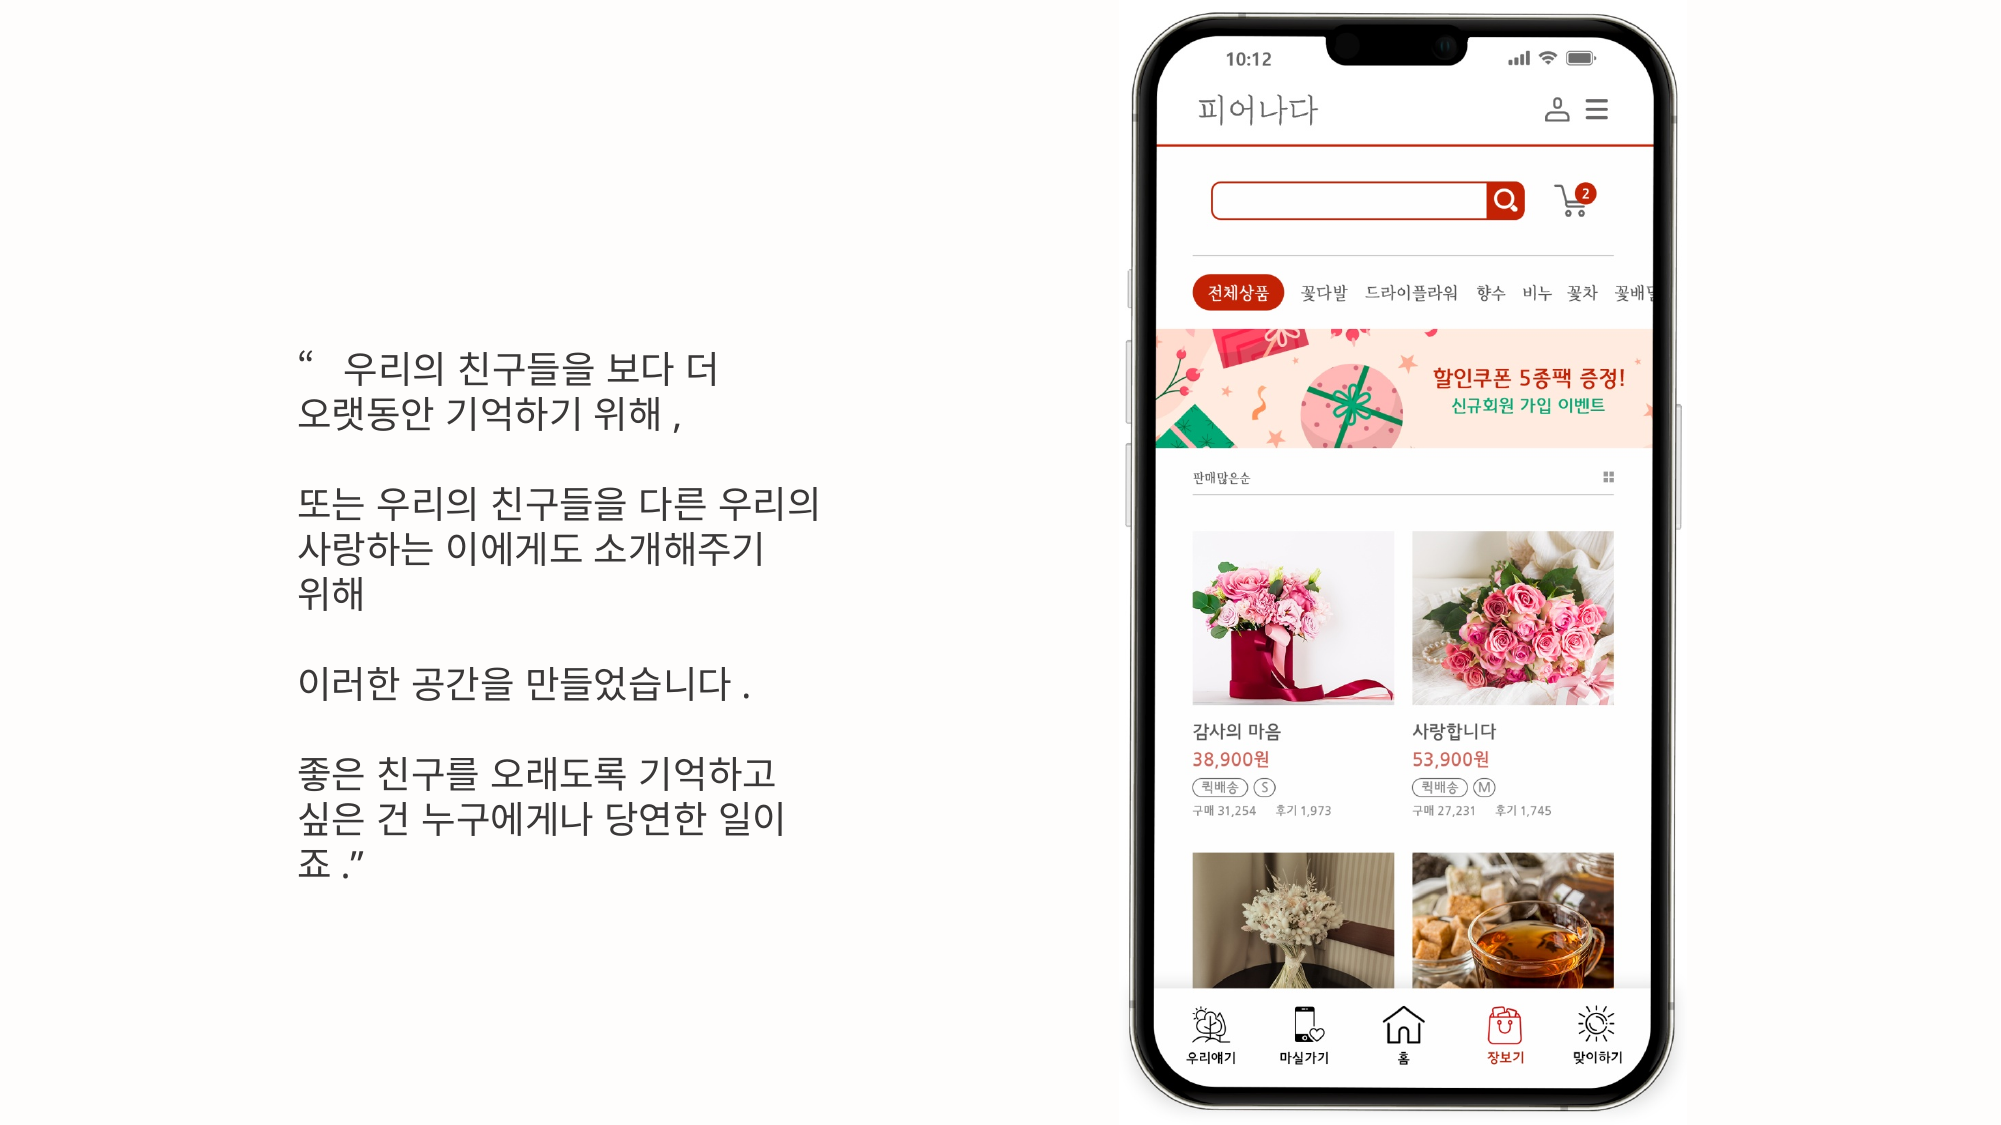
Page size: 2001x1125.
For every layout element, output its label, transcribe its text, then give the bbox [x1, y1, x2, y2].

picture [1119, 0, 1687, 1125]
text_box “우리의 친구들을 보다 더 오랫동안 기억하기 위해, 또는 우리의 친구들을 다른 우리의 사랑하는 이에게도 소개해주기 위해 이러한 공간을 만들었습니다. 좋은 친구를 오래도록 기억하고 싶은 건 누구에게나 당연한 일이죠.” [282, 339, 854, 894]
